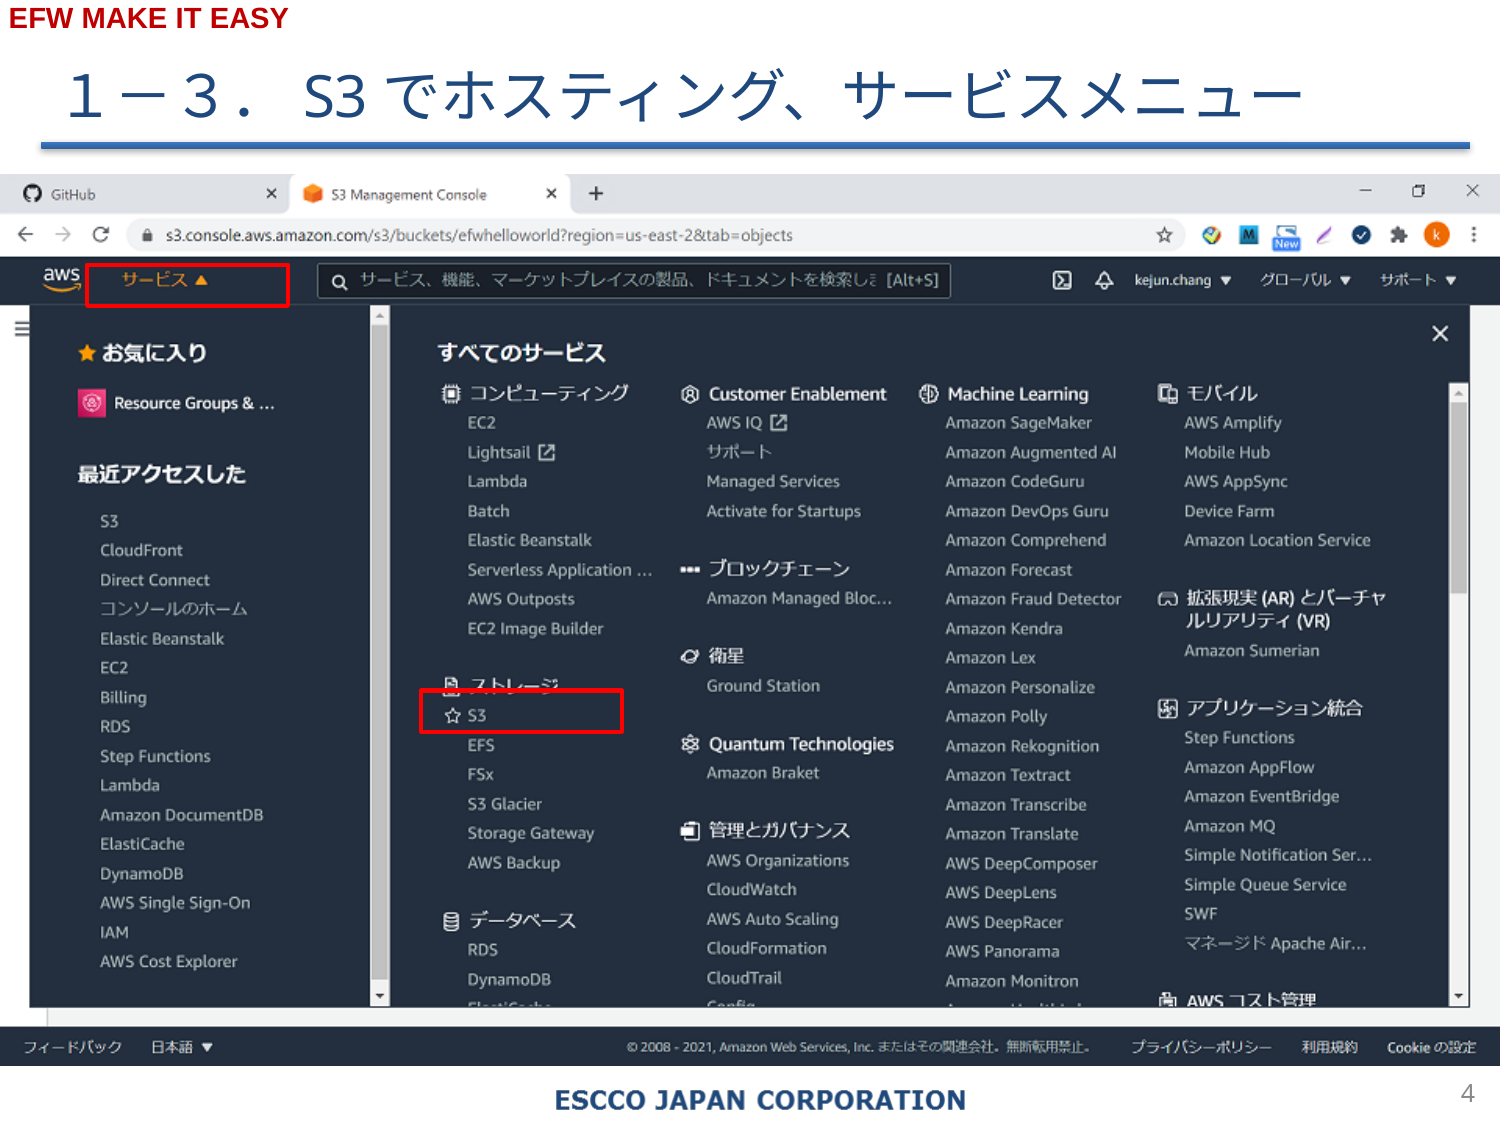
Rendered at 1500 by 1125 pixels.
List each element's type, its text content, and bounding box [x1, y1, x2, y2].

picture [523, 1069, 999, 1125]
picture [0, 174, 1500, 1066]
text_box [50, 1, 101, 52]
text_box 3 [1139, 1072, 1490, 1125]
text_box [25, 0, 76, 27]
title １－３．S3でホスティング、サービスメニュー [41, 44, 1392, 138]
